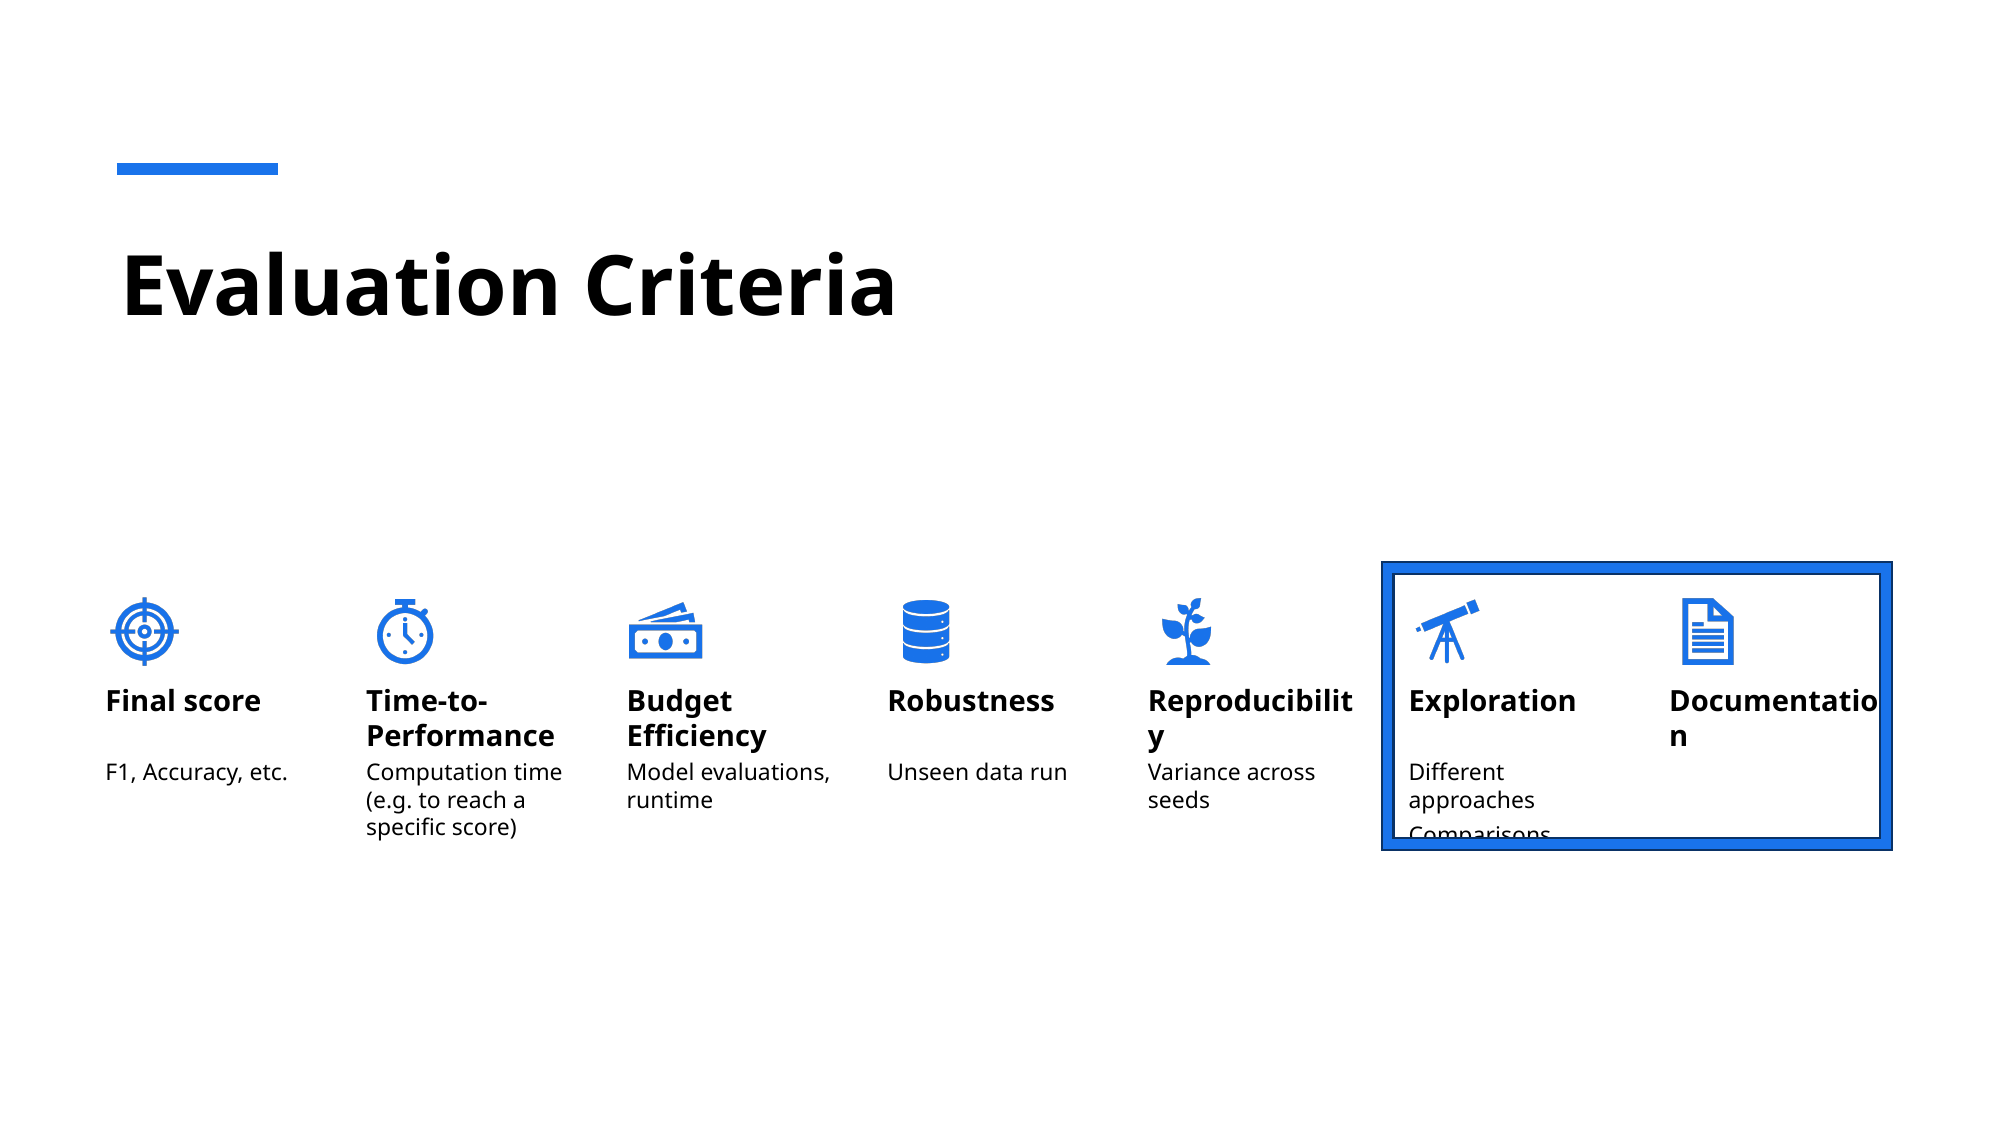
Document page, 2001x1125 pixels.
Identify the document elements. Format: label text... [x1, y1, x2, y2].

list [104, 431, 1892, 1017]
title Evaluation Criteria [105, 224, 1892, 405]
